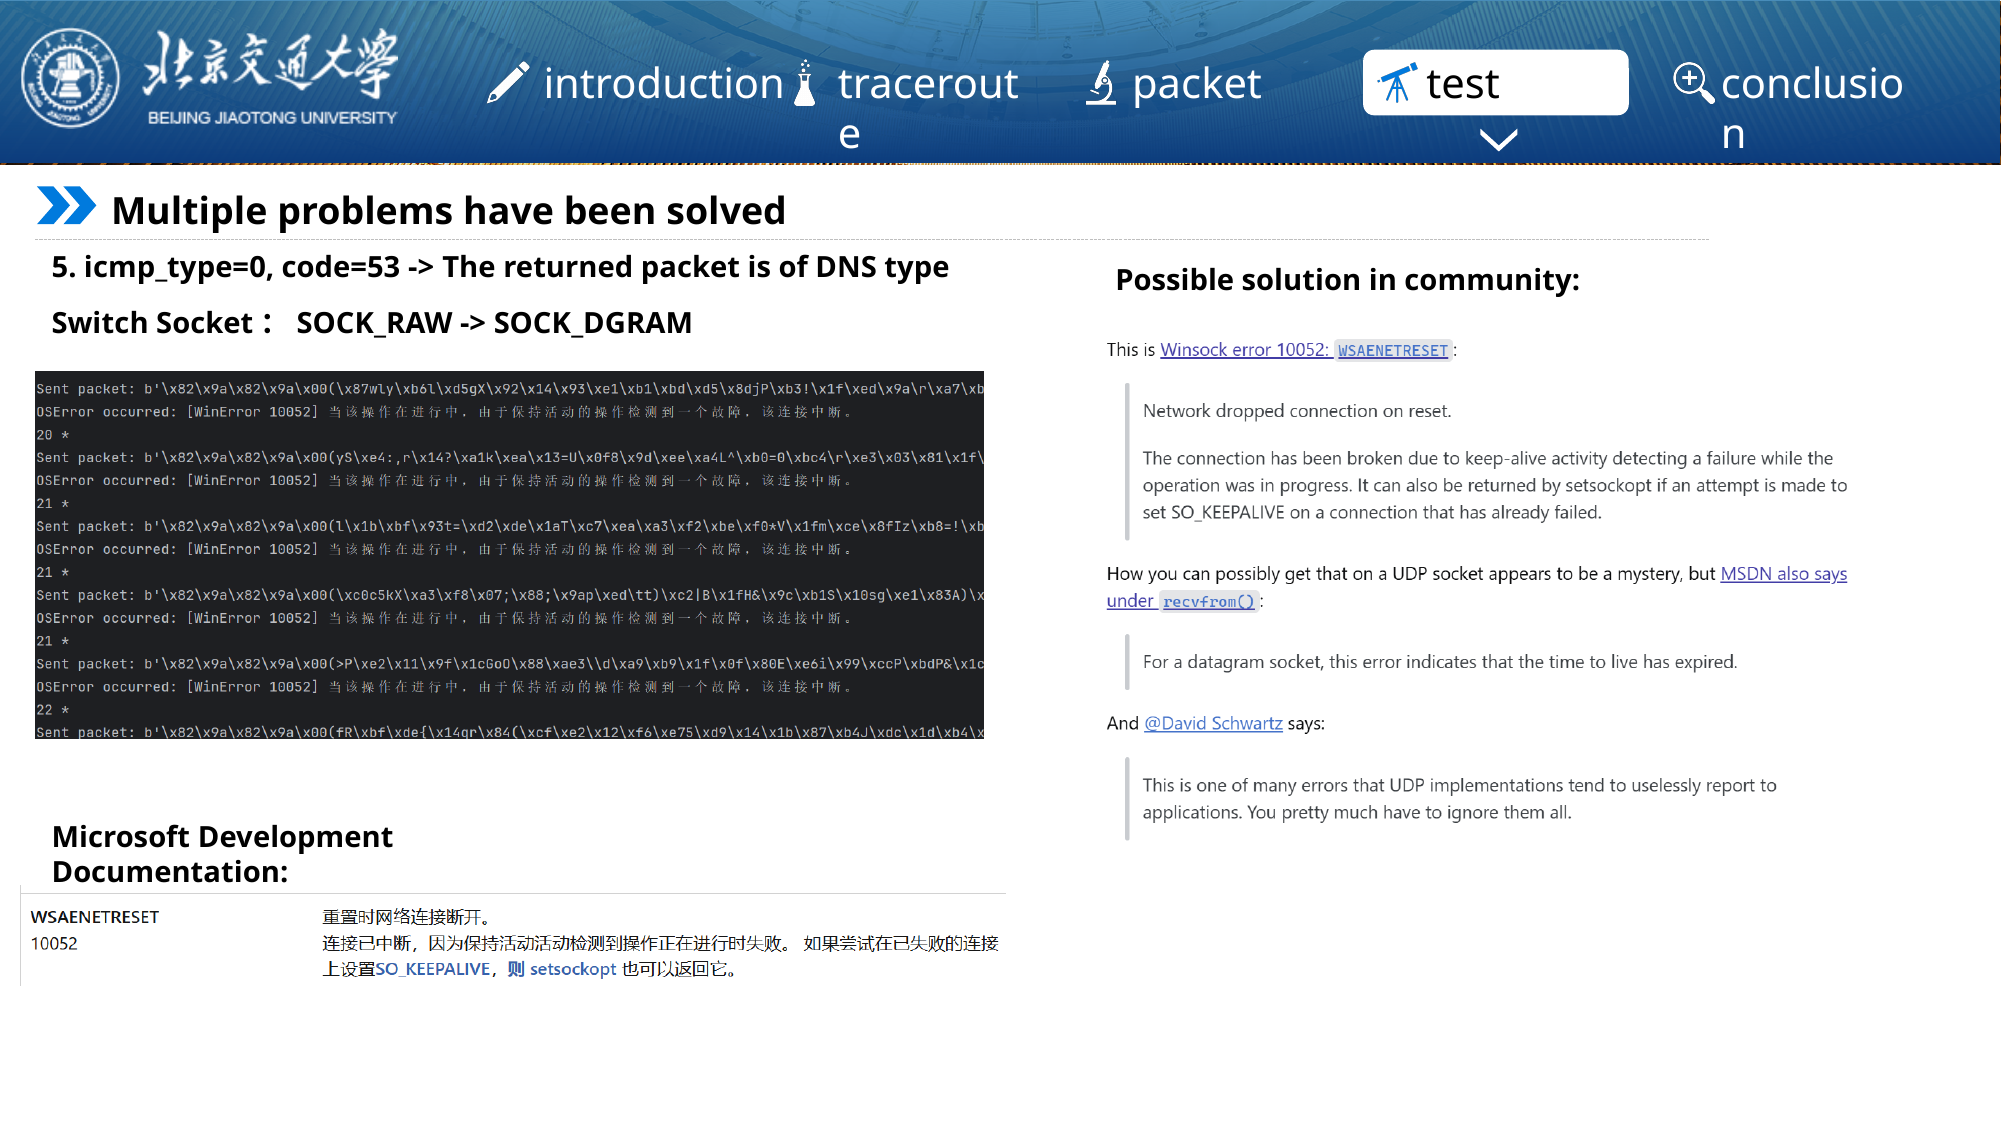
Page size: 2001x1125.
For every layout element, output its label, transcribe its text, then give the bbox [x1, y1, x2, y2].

text_box Microsoft Development Documentation: [36, 811, 630, 863]
picture [1089, 319, 1884, 862]
picture [0, 885, 1006, 986]
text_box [35, 180, 1915, 303]
text_box Switch Socket：SOCK_RAW -> SOCK_DGRAM [36, 303, 1037, 347]
text_box Possible solution in community: [1100, 254, 2000, 304]
picture [35, 371, 984, 739]
picture [0, 1, 2001, 165]
